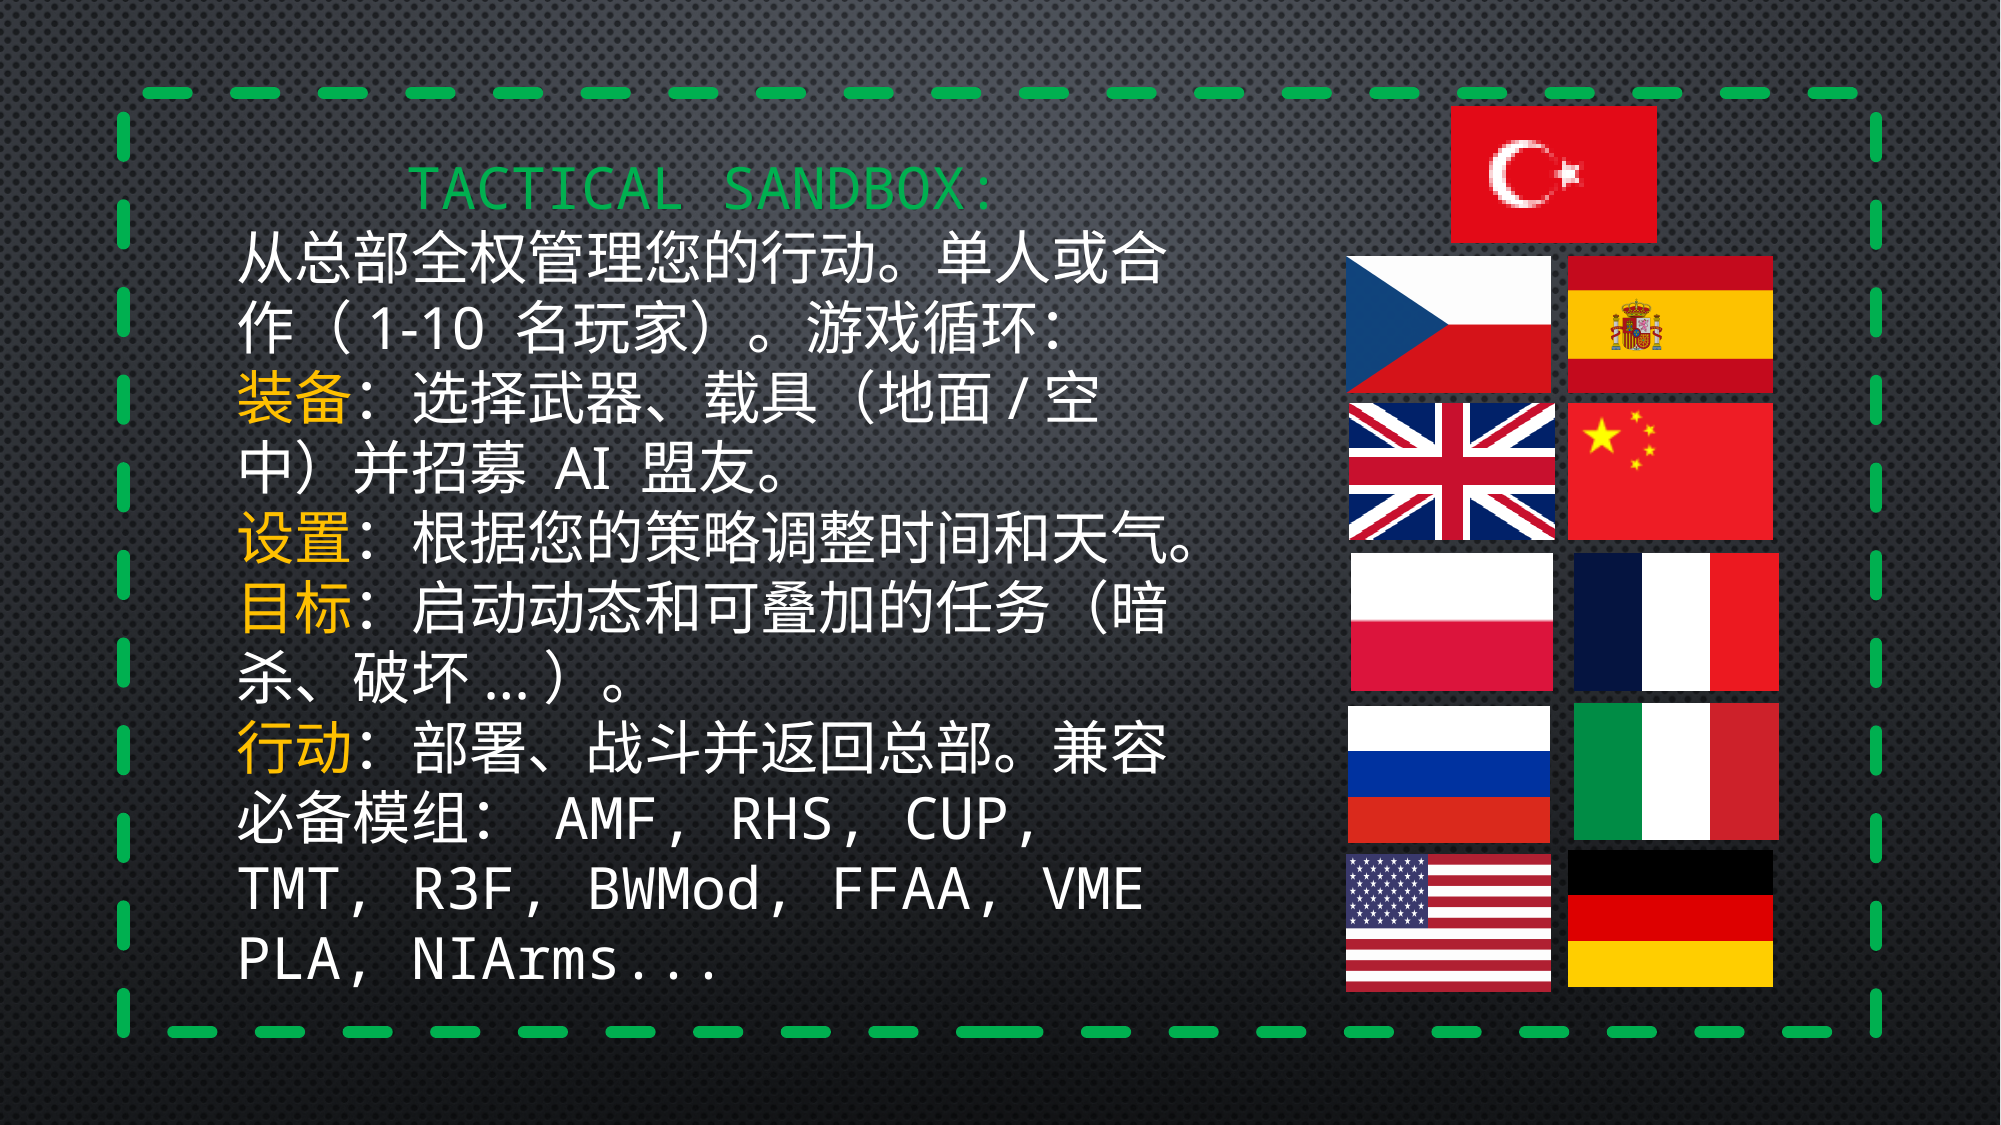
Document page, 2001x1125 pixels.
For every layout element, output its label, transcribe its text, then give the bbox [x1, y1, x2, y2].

picture [1568, 256, 1773, 394]
text_box [122, 92, 1878, 1033]
picture [1568, 850, 1773, 988]
picture [1346, 854, 1552, 992]
picture [1568, 403, 1773, 541]
picture [1349, 403, 1555, 541]
picture [1350, 553, 1553, 691]
picture [1573, 553, 1779, 691]
picture [1346, 256, 1552, 394]
picture [1451, 106, 1657, 243]
text_box TACTICAL SANDBOX: 从总部全权管理您的行动。单人或合作（1-10 名玩家）。游戏循环： 装备：选择武器、载具（地面/空中）并招募 AI 盟友。 设置：根据您的策略调整时间和天气。 目标：启动动态和可叠加的任务（暗杀、破坏...）。 行动：部署、战斗并返回总部。兼容必备模组： AMF, RHS, CUP, TMT, R3F, BWMod, FFAA, VME PLA, NIArms... [221, 143, 1222, 999]
picture [1573, 703, 1779, 841]
picture [1347, 706, 1550, 843]
